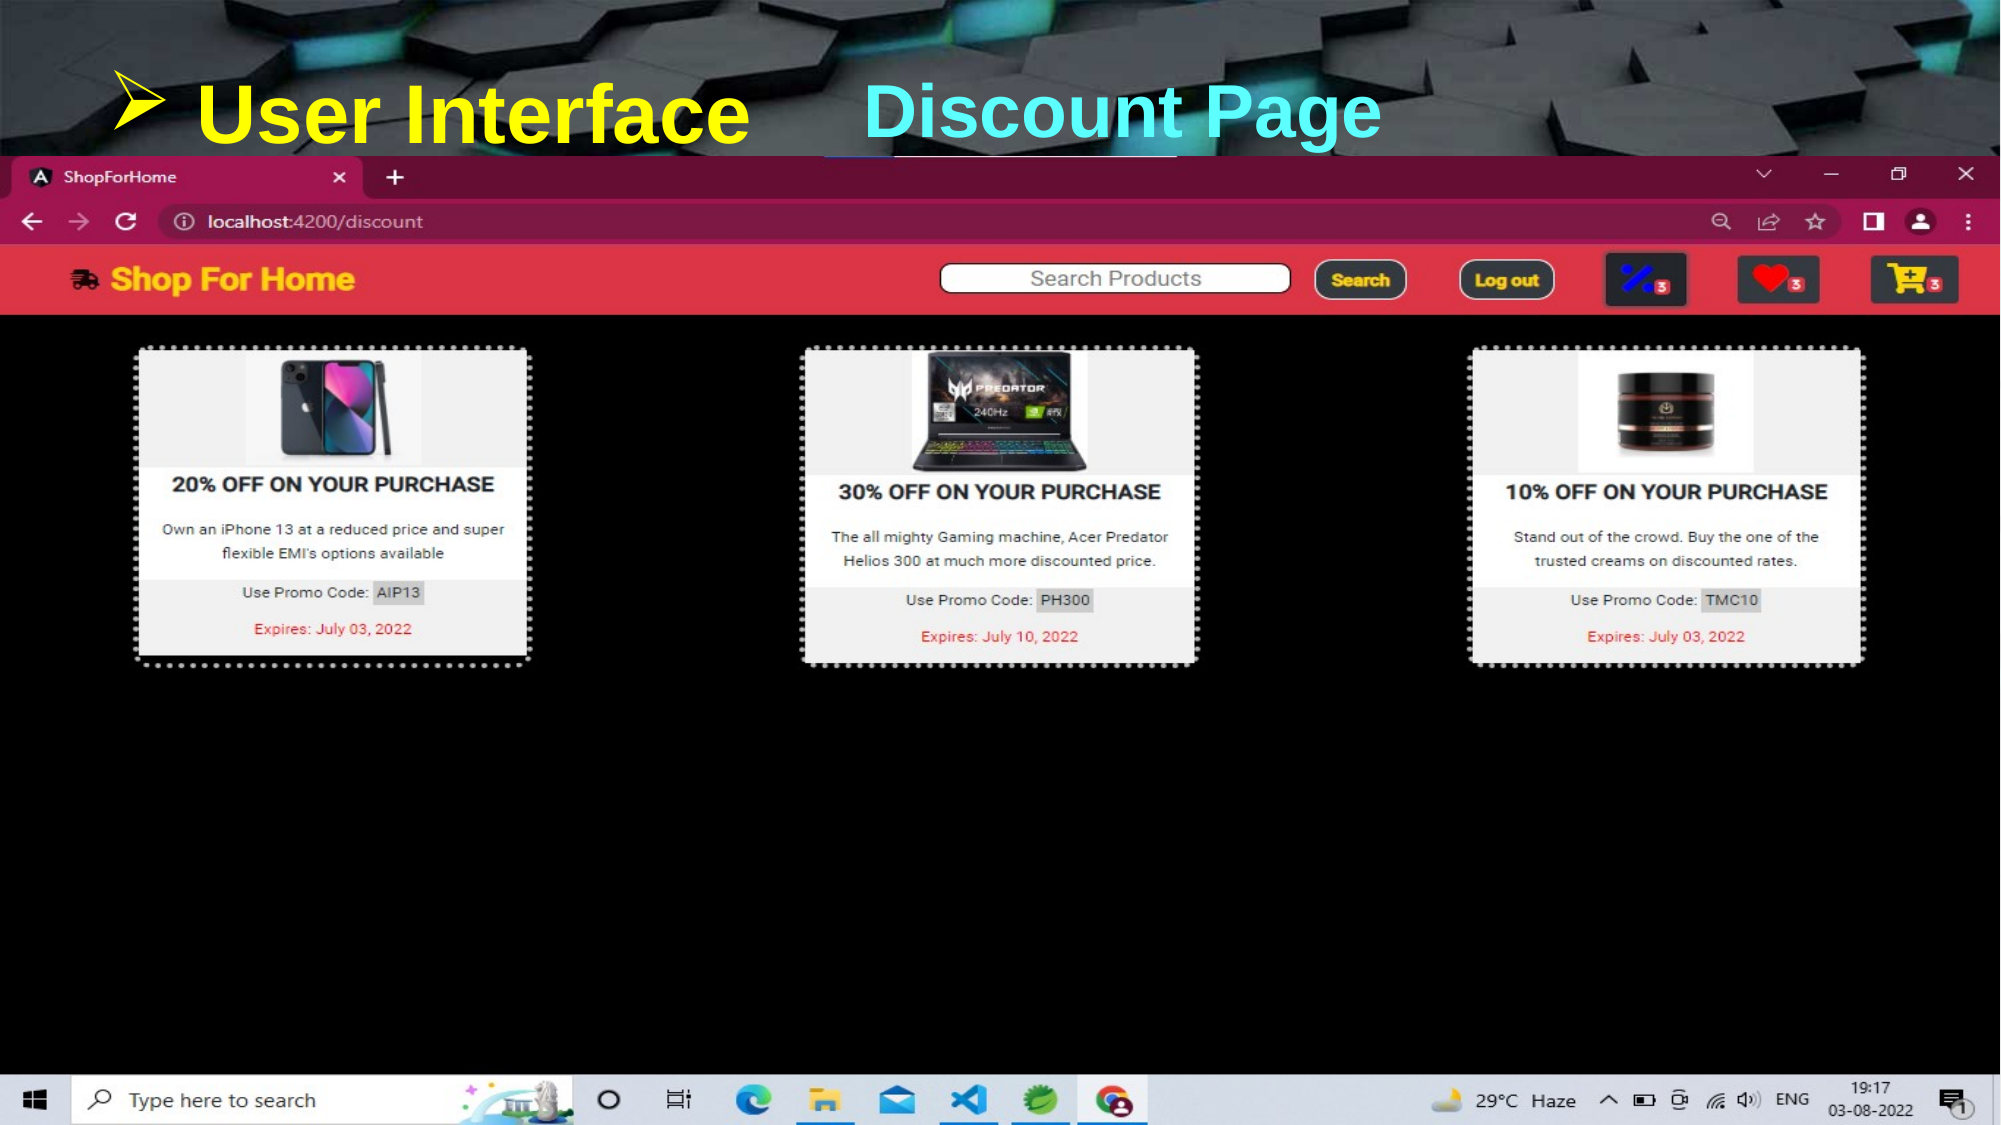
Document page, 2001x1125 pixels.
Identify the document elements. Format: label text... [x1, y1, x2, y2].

text_box User Interface [92, 53, 1395, 156]
picture [0, 0, 2001, 1125]
text_box Discount Page [848, 55, 1897, 156]
